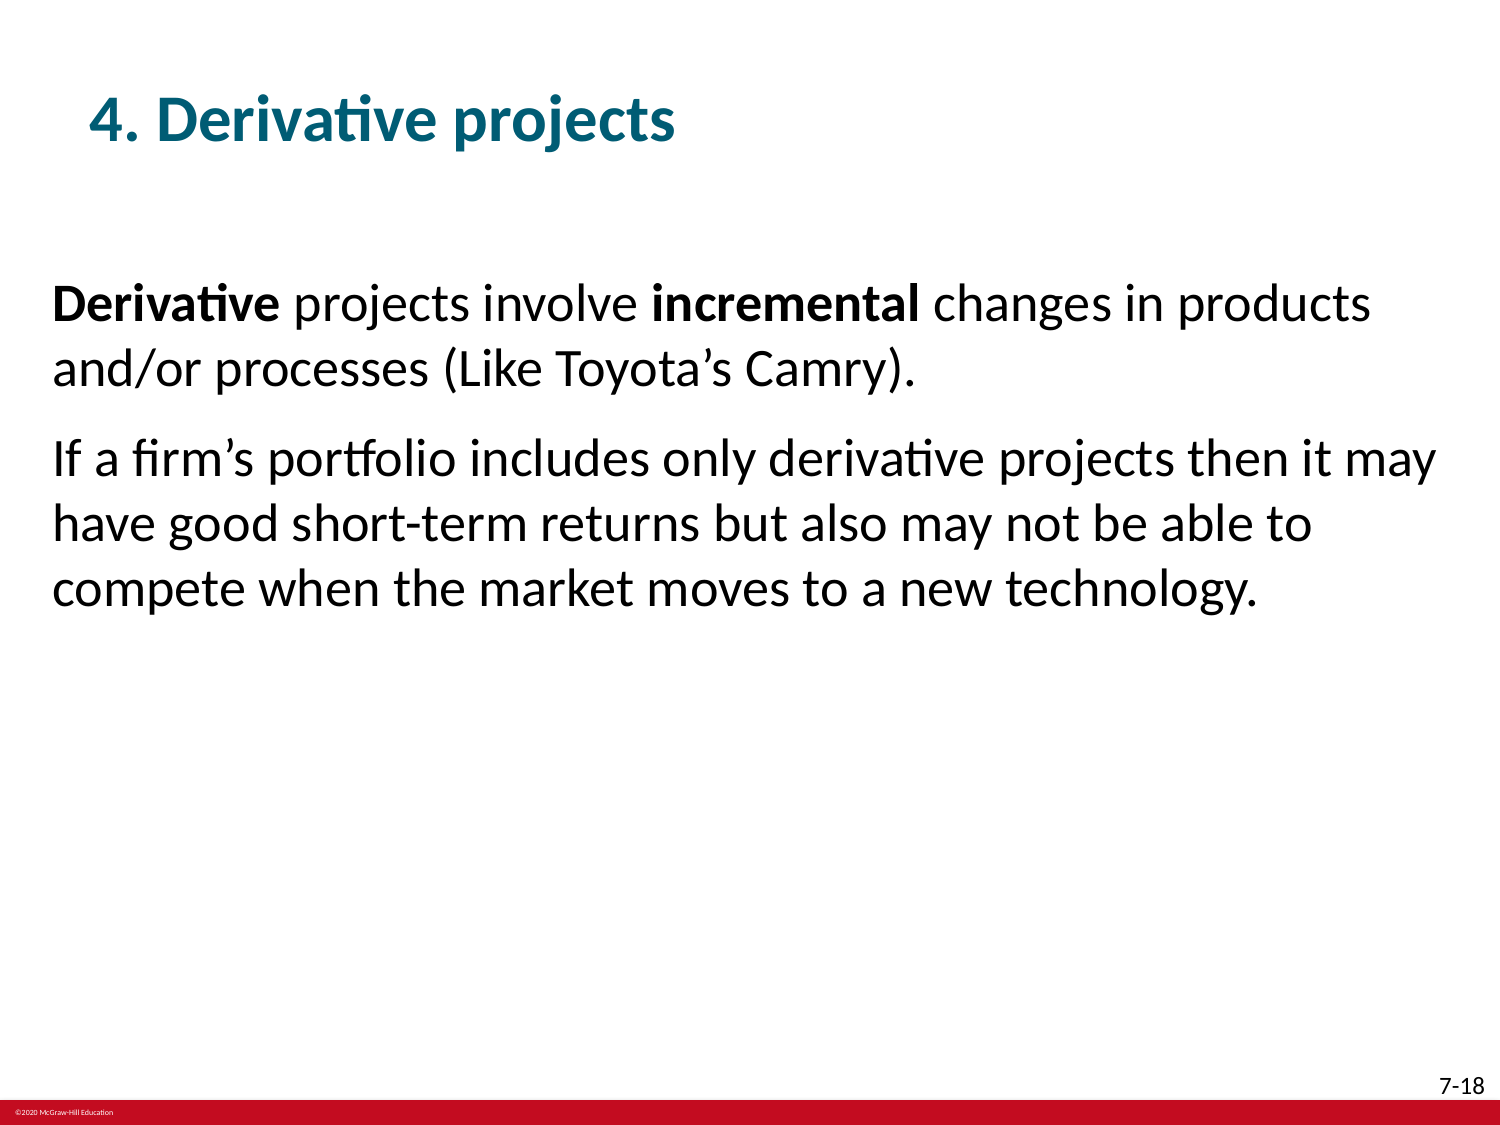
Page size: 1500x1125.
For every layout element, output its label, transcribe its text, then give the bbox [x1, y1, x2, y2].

title 4. Derivative projects [75, 24, 1425, 174]
list Derivative projects involve incremental changes in products and/or processes (Like Toyota’s Camry). If a firm’s portfolio includes only derivative projects then it may have good short-term returns but also may not be able to compete when the market moves to a new technology. [37, 174, 1500, 1038]
